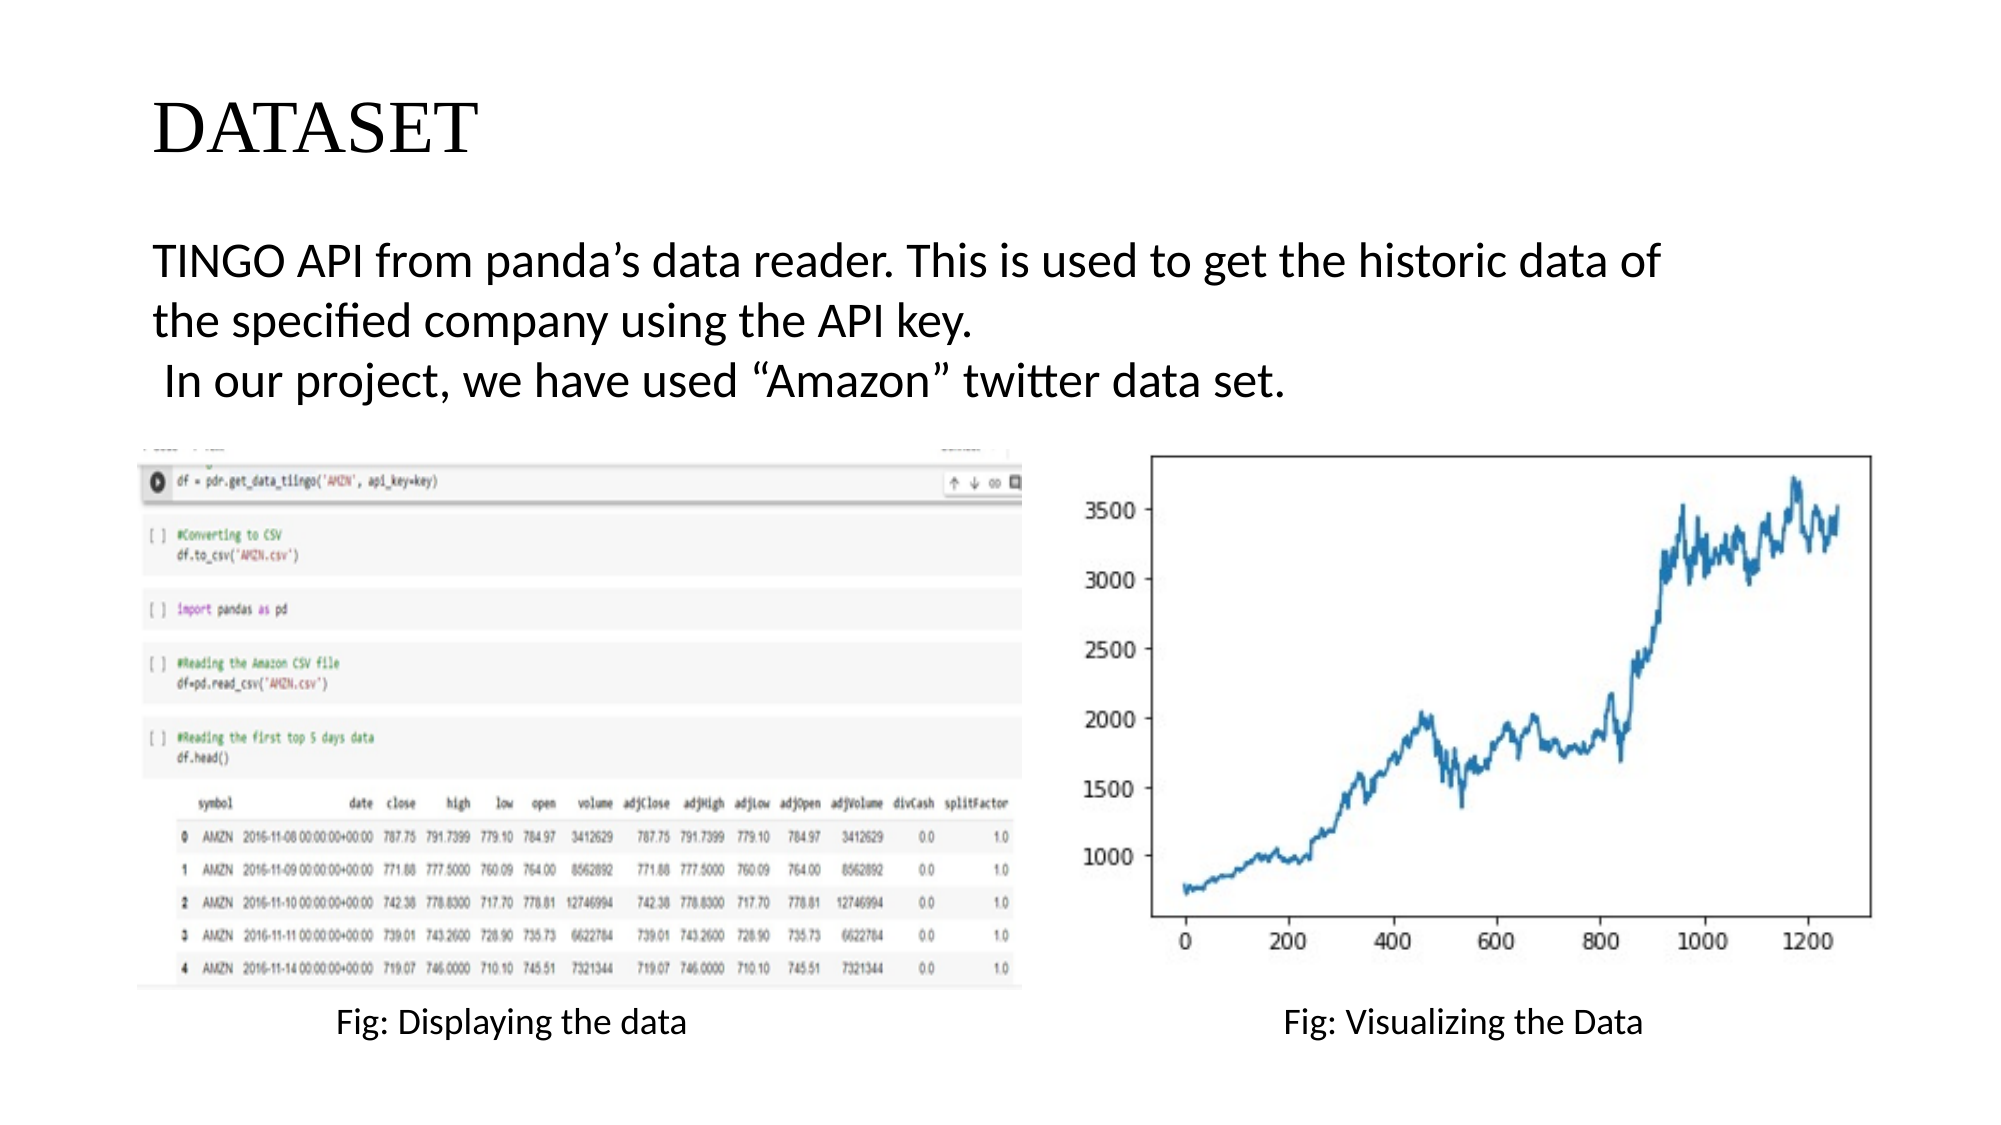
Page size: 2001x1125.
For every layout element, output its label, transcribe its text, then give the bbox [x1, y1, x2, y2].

text_box TINGO API from panda’s data reader. This is used to get the historic data of the specified company using the API key. In our project, we have used “Amazon” twitter data set. [137, 220, 1738, 461]
text_box Fig: Displaying the data [321, 989, 1180, 1050]
text_box Fig: Visualizing the Data [1269, 989, 2000, 1050]
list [137, 449, 1022, 990]
picture [1068, 454, 1876, 1007]
title DATASET [137, 52, 1863, 213]
